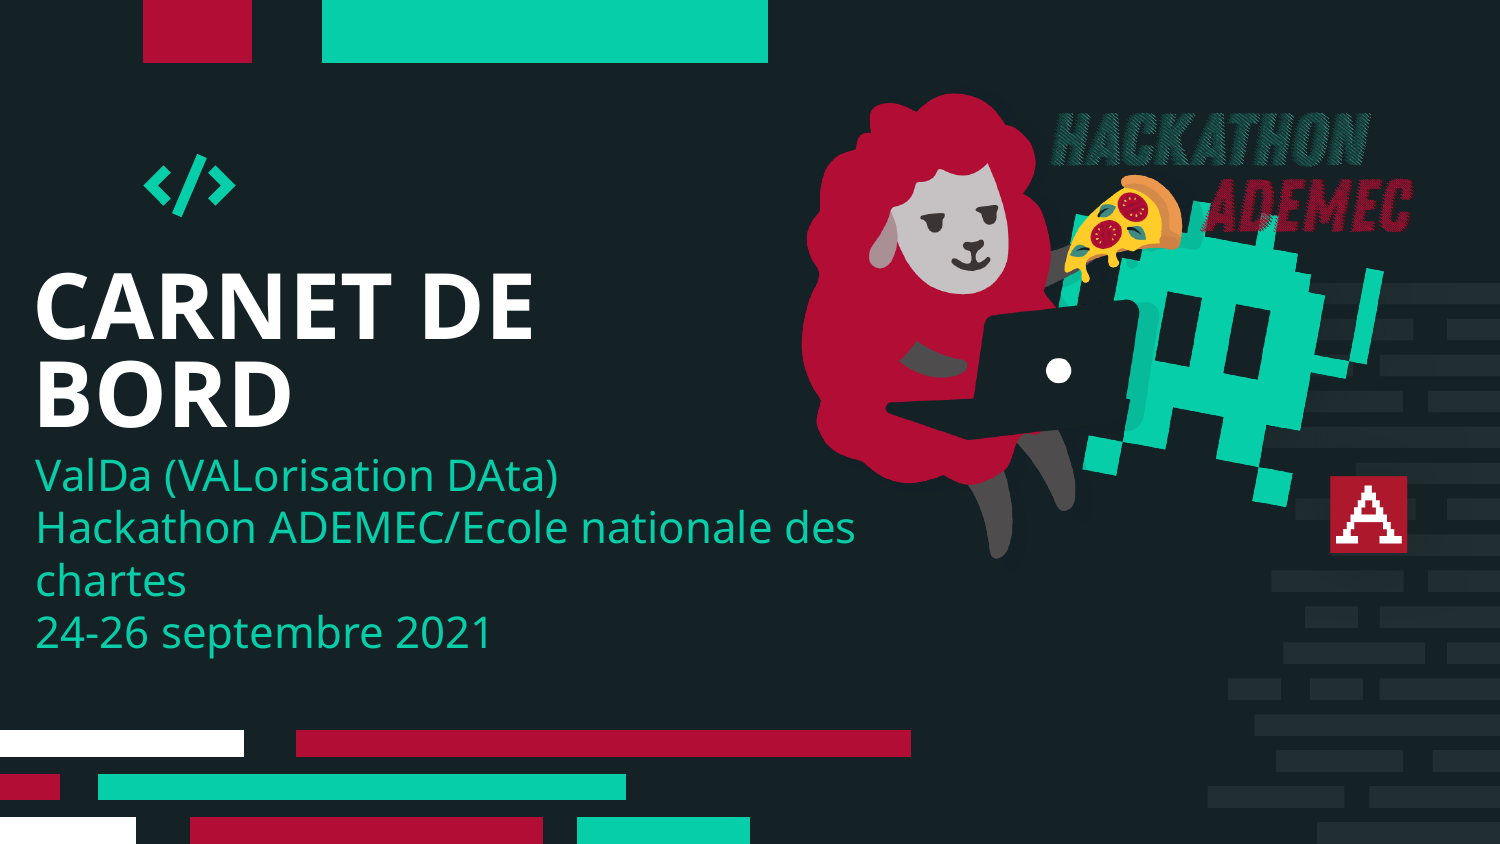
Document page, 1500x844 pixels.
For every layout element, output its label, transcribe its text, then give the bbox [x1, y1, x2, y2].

picture [776, 80, 1425, 576]
subtitle ValDa (VALorisation DAta) Hackathon ADEMEC/Ecole nationale des chartes 24-26 septembre 2021 [20, 447, 724, 514]
title CARNET DE BORD [17, 274, 724, 446]
